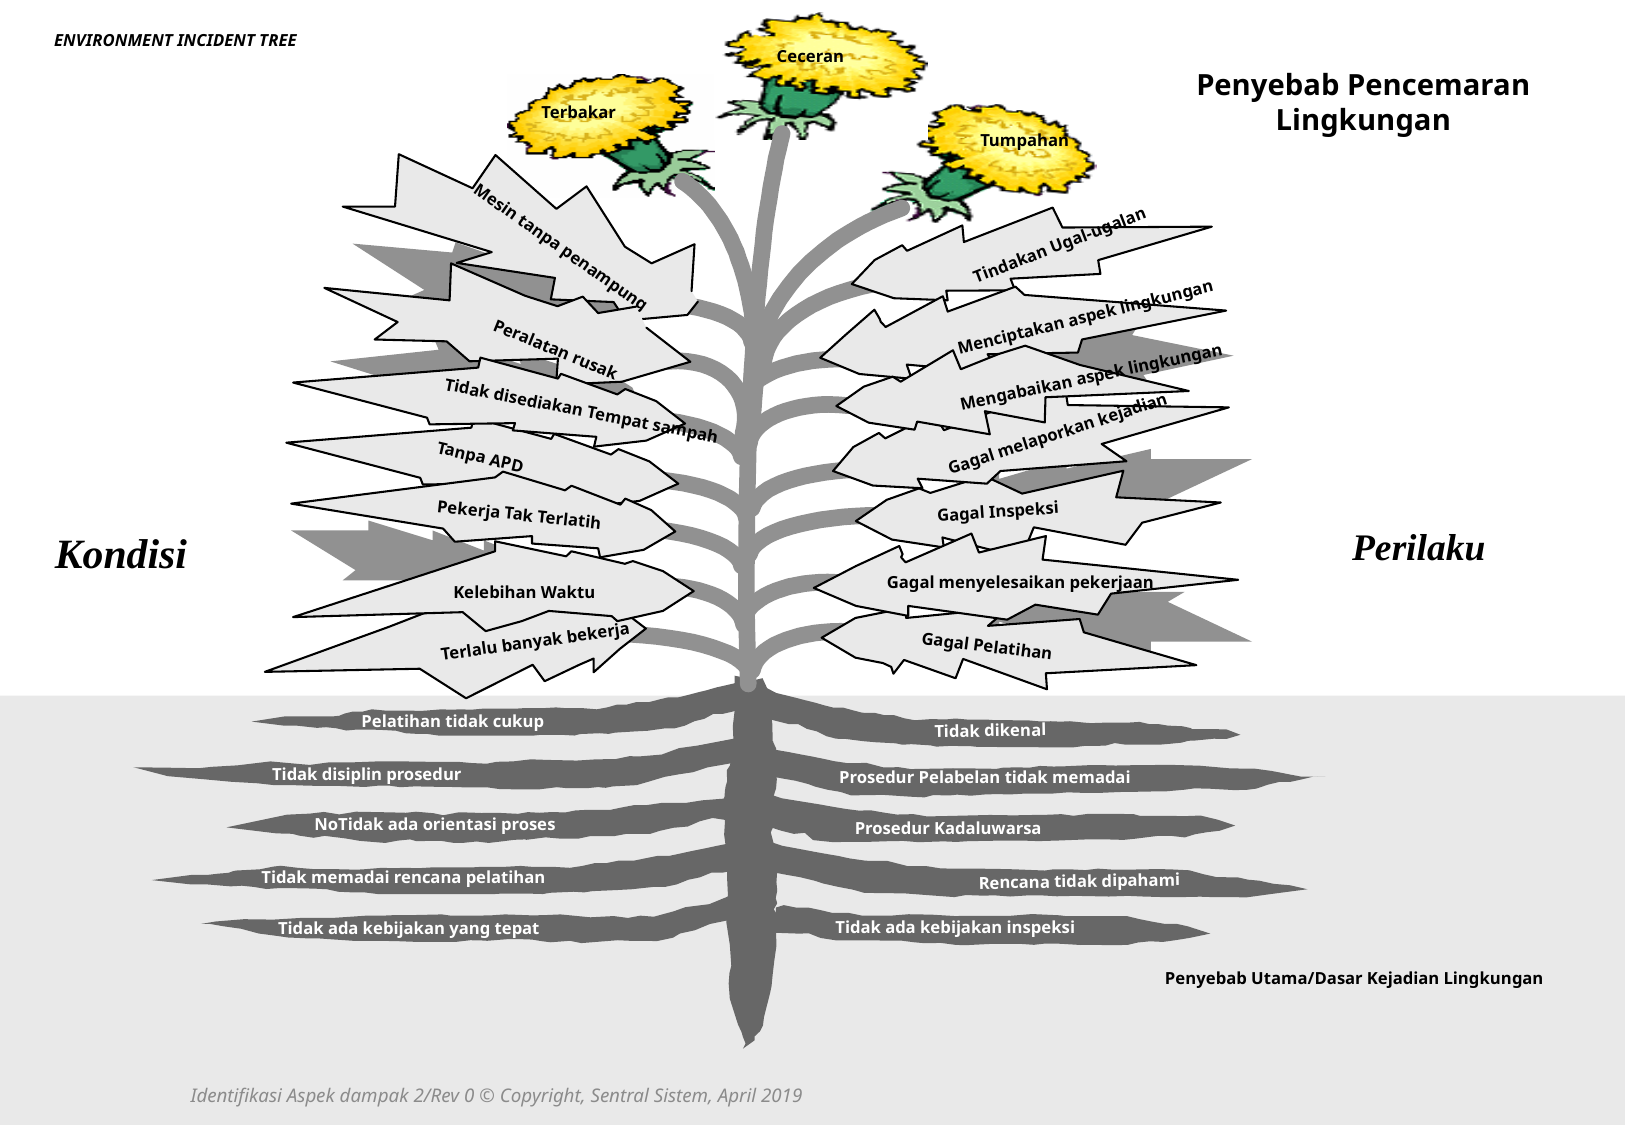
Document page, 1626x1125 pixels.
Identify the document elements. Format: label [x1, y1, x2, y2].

text_box [0, 11, 1625, 1125]
